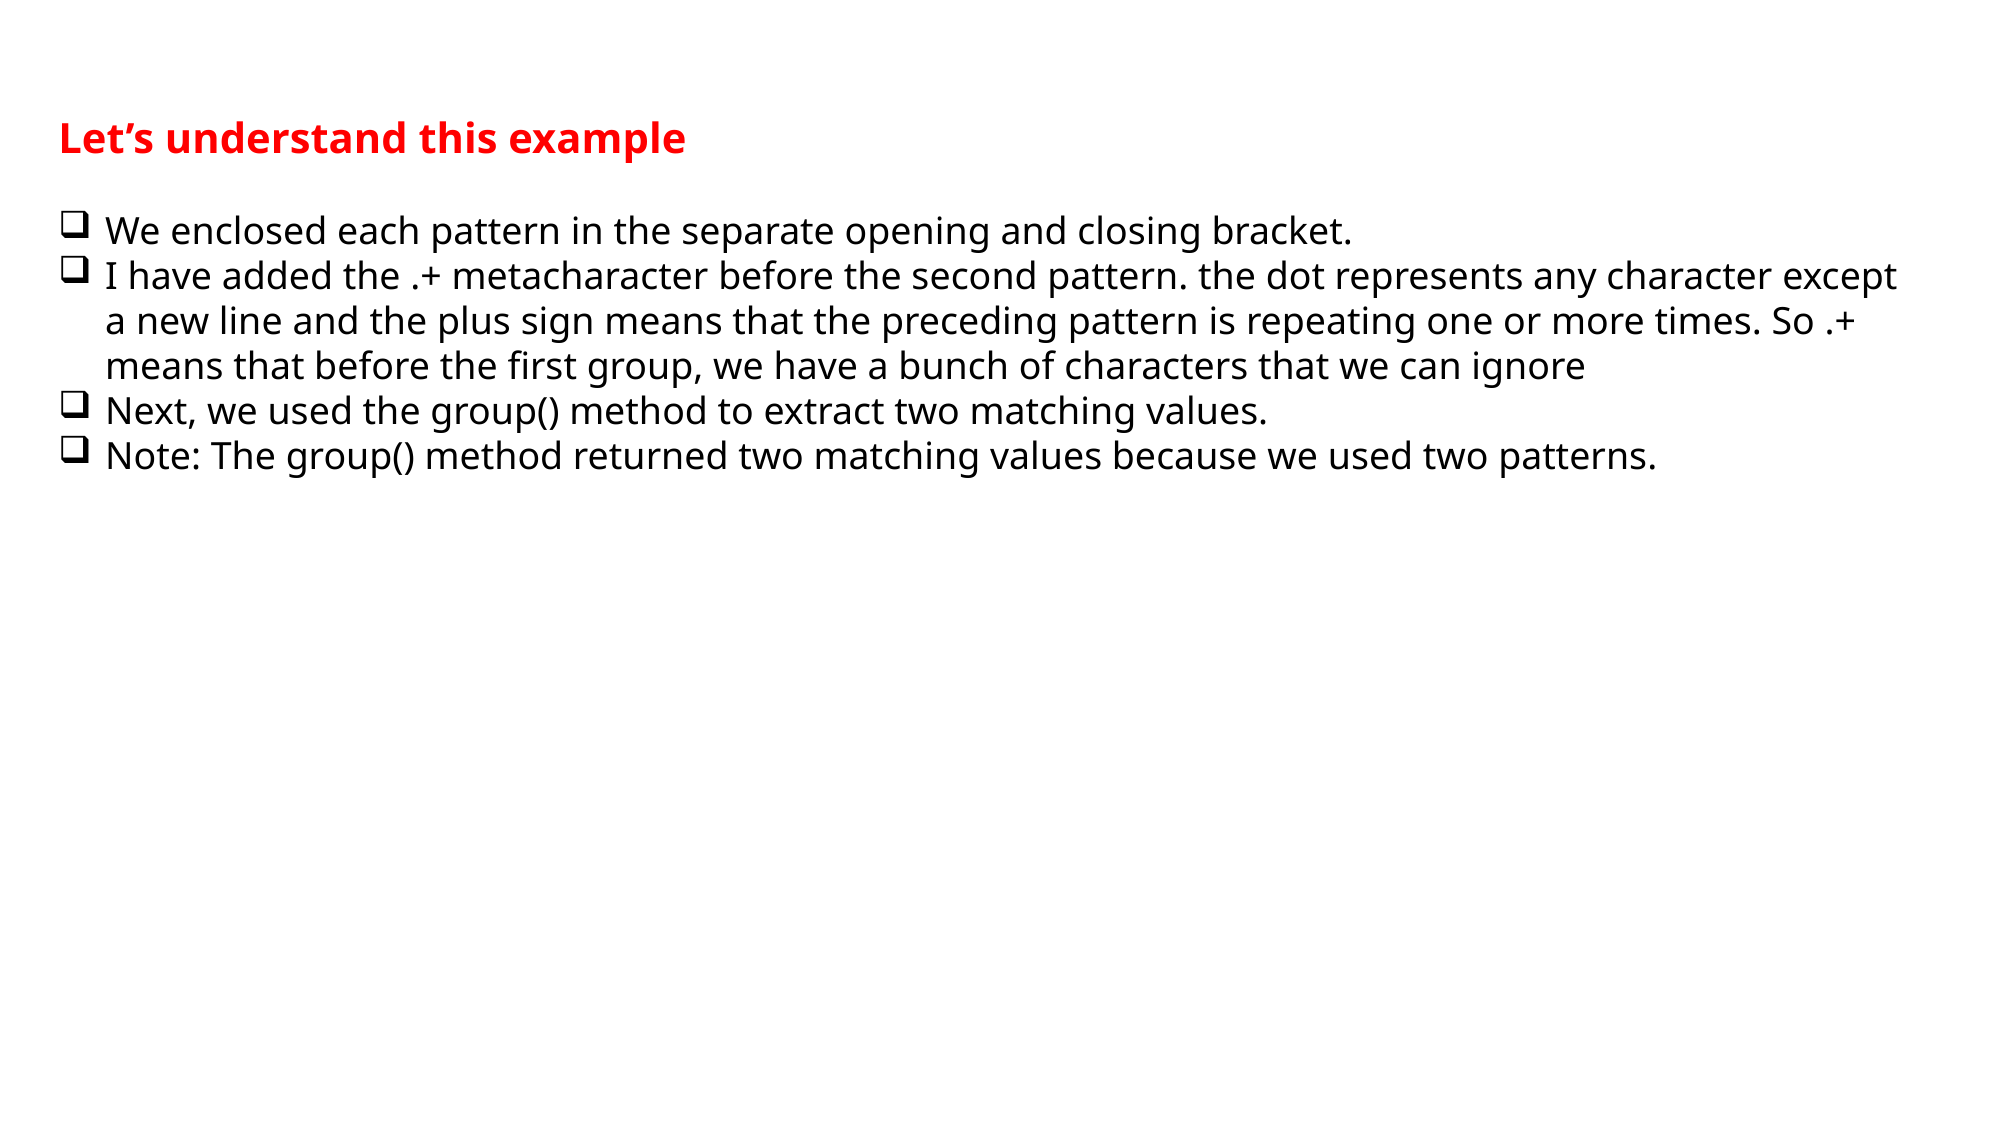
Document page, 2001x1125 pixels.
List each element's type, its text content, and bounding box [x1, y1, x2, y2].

text_box Let’s understand this example We enclosed each pattern in the separate opening and closing bracket. I have added the .+ metacharacter before the second pattern. the dot represents any character except a new line and the plus sign means that the preceding pattern is repeating one or more times. So .+ means that before the first group, we have a bunch of characters that we can ignore Next, we used the group() method to extract two matching values. Note: The group() method returned two matching values because we used two patterns. [43, 104, 1929, 485]
